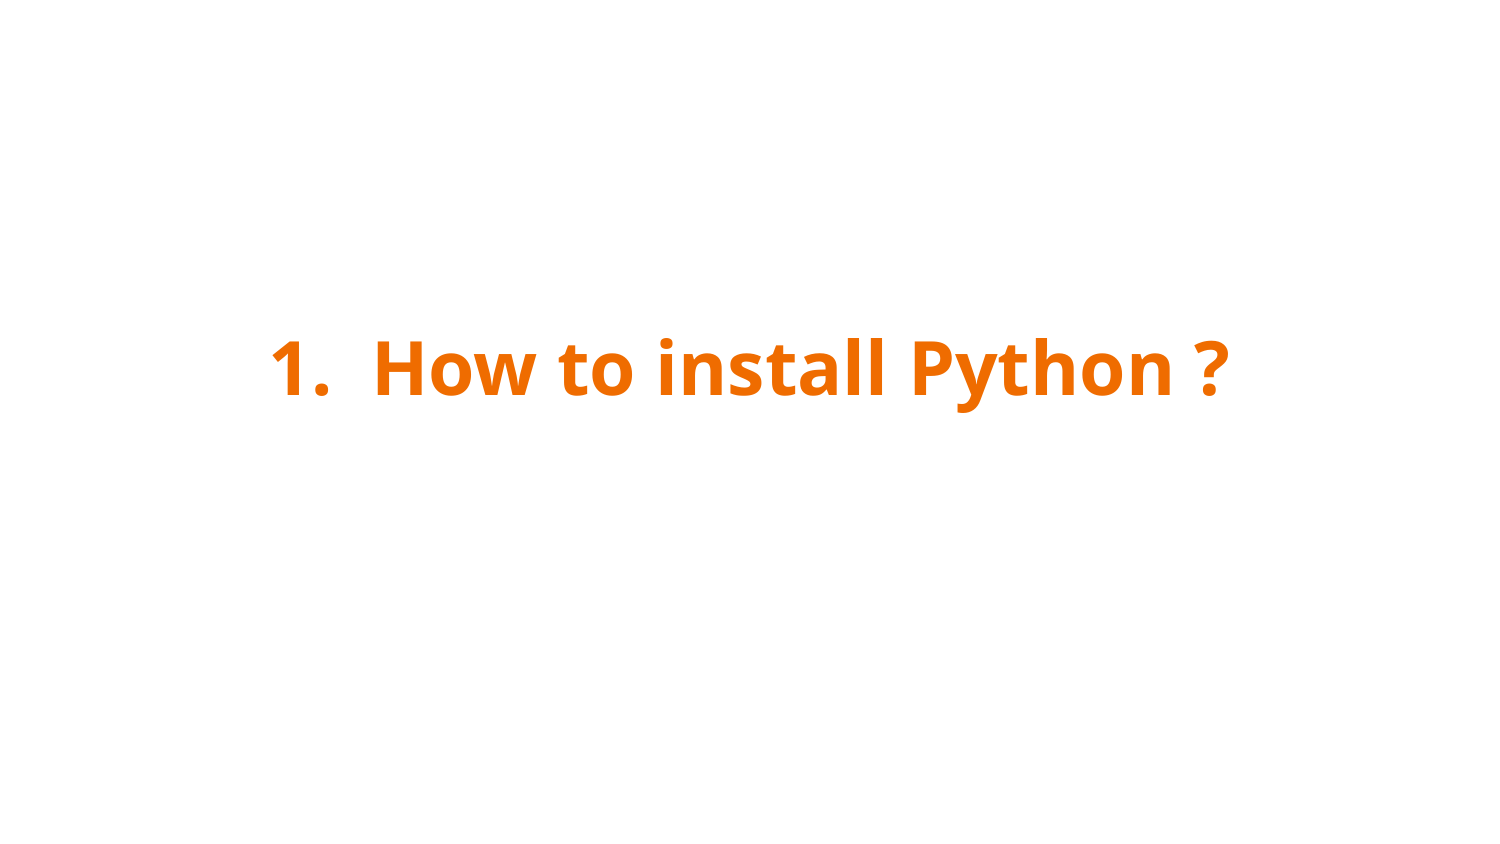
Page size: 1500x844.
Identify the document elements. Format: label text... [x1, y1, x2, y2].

title 1. How to install Python ? [51, 305, 1449, 422]
